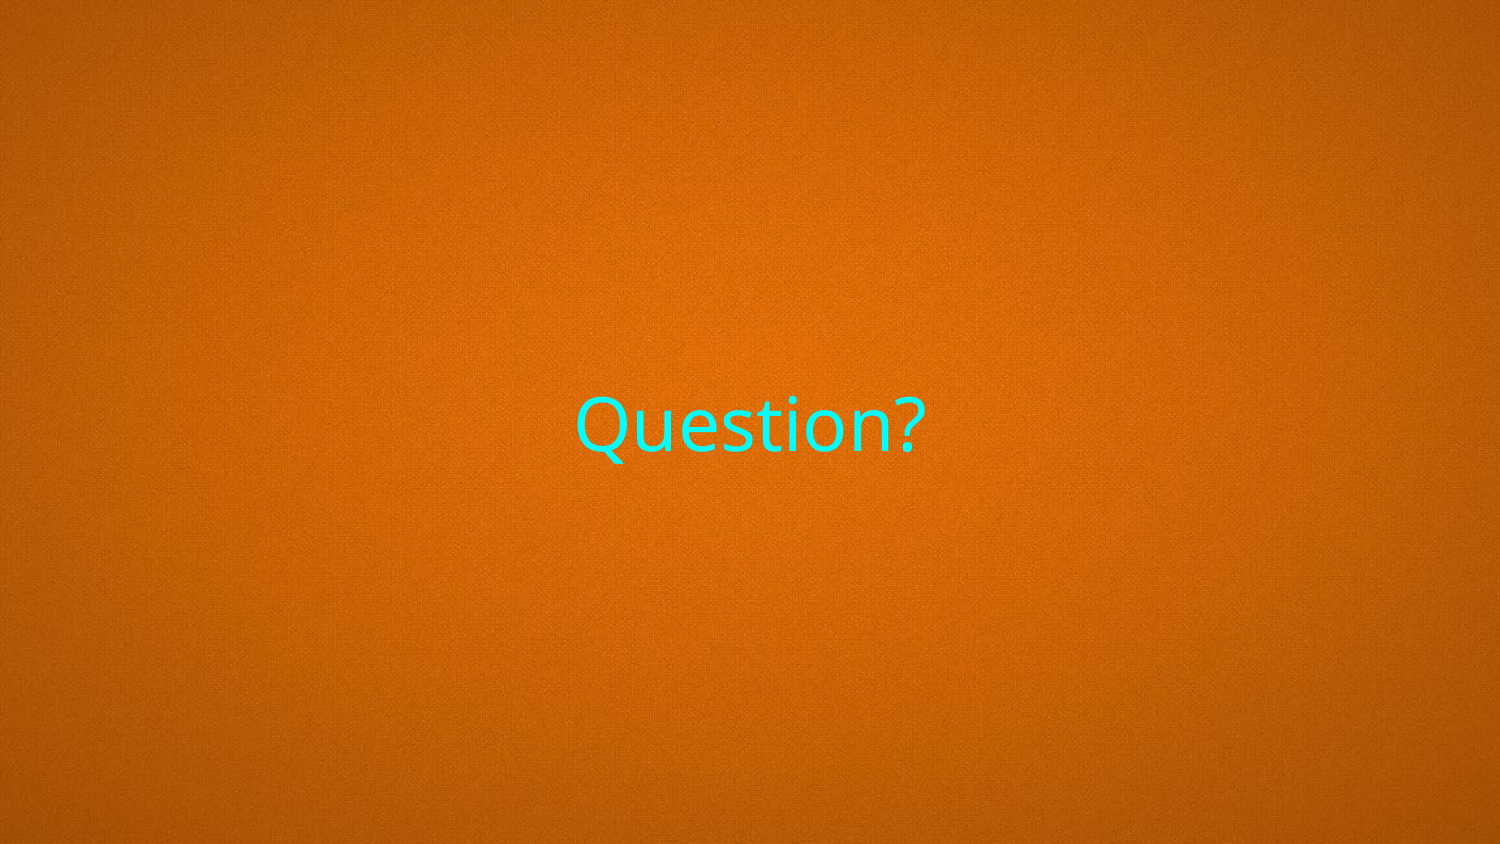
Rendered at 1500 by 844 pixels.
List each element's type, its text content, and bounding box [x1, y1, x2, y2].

title Question? [51, 352, 1449, 491]
picture [0, 0, 1500, 844]
